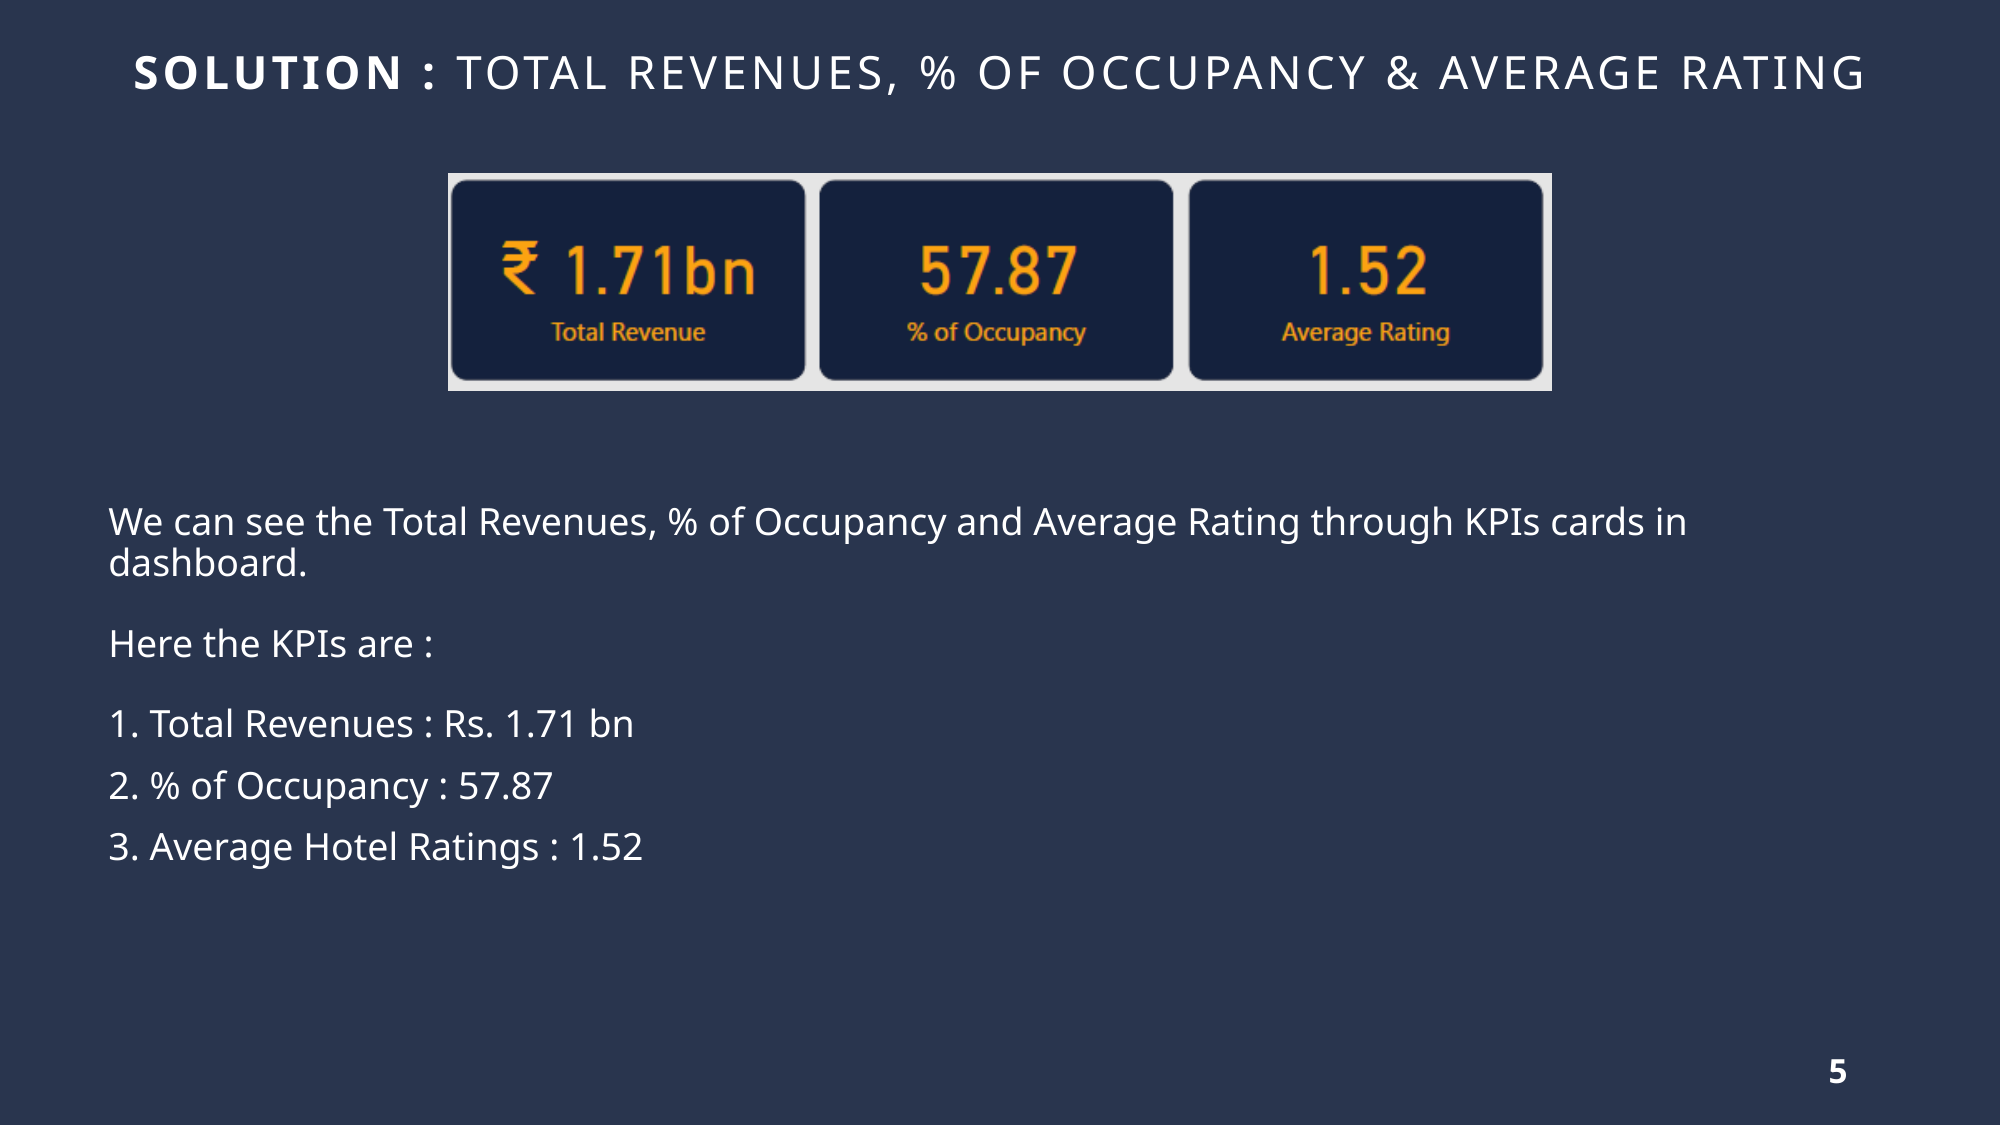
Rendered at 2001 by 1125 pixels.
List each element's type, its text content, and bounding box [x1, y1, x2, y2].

text_box We can see the Total Revenues, % of Occupancy and Average Rating through KPIs cards in dashboard. Here the KPIs are : 1. Total Revenues : Rs. 1.71 bn 2. % of Occupancy : 57.87 3. Average Hotel Ratings : 1.52 [93, 496, 1907, 938]
title Solution : total revenues, % of occupancy & average rating [93, 21, 1907, 127]
slide_number 5 [1412, 1042, 1863, 1103]
picture [448, 173, 1552, 391]
